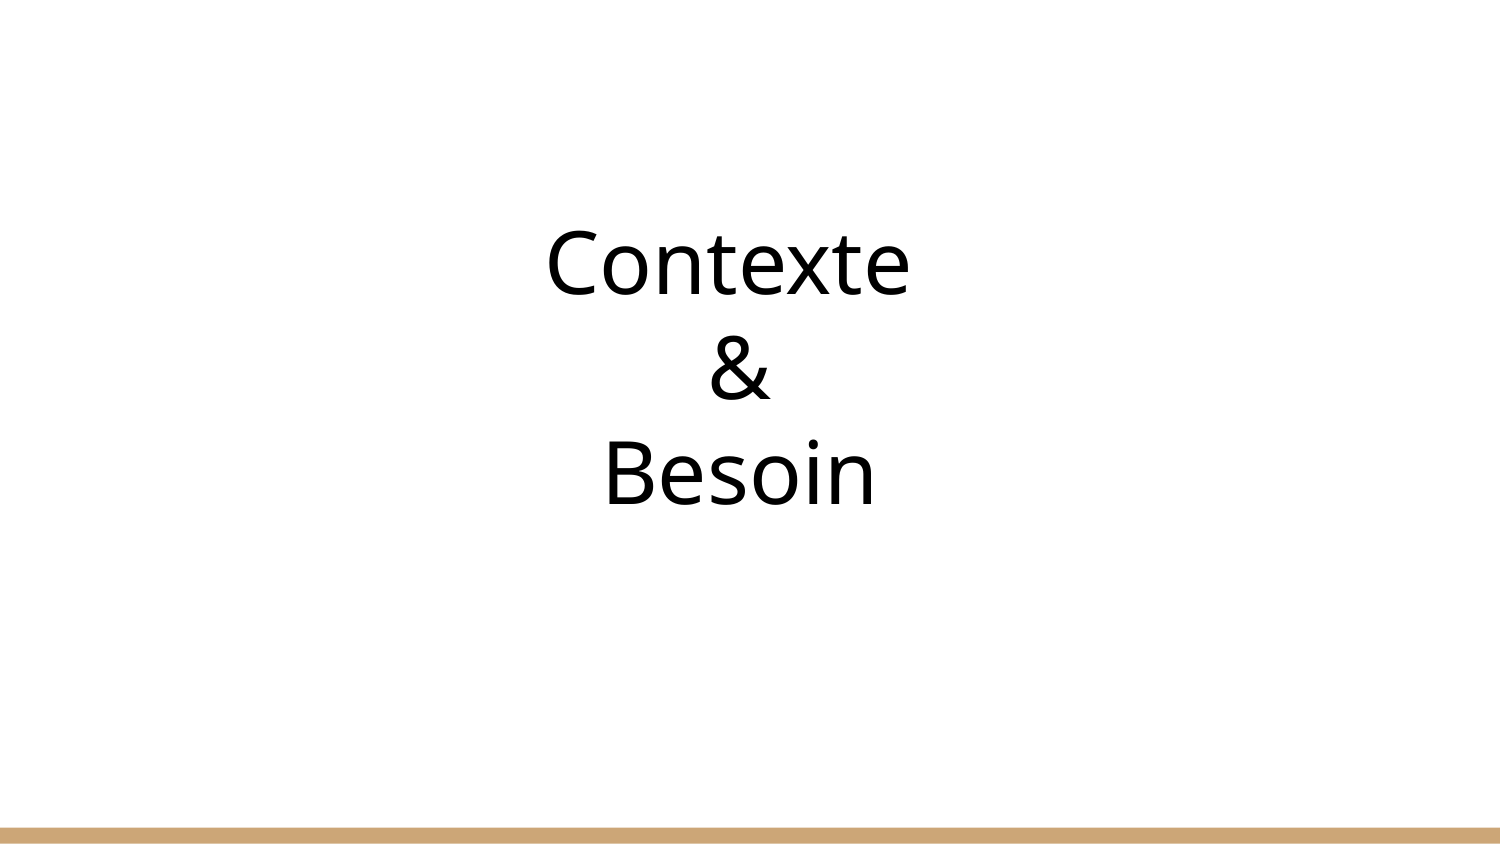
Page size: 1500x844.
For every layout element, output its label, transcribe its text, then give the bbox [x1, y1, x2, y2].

title Contexte & Besoin [381, 245, 1099, 599]
